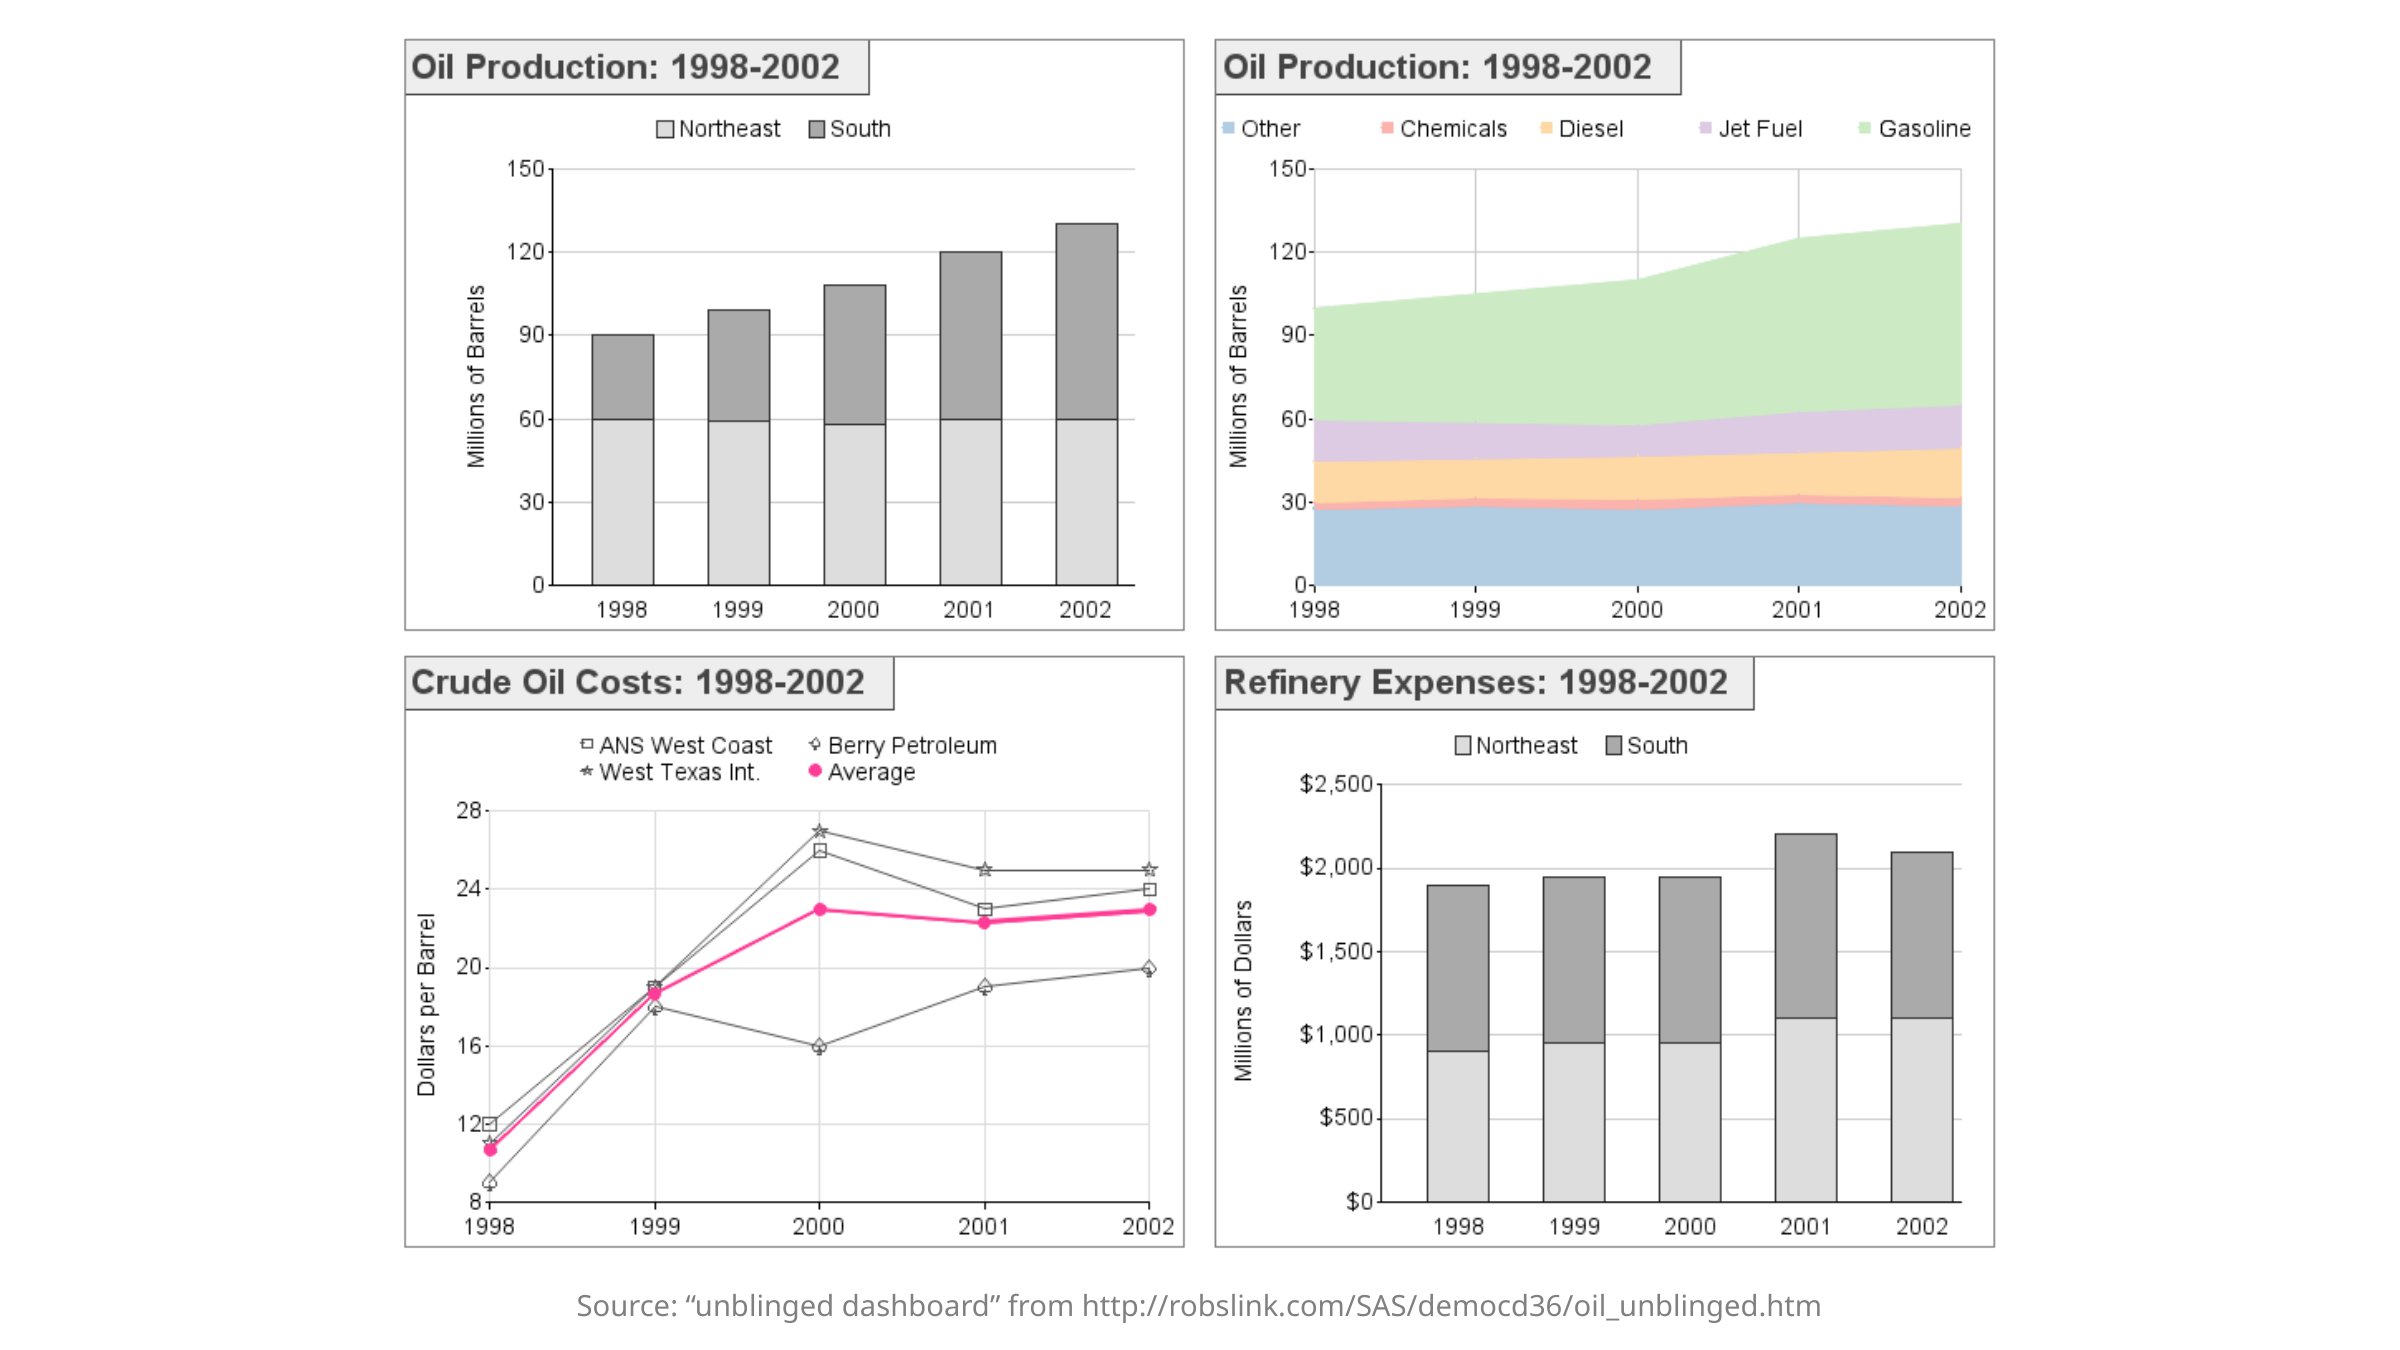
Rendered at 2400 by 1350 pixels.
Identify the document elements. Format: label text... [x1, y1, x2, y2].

text_box Source: “unblinged dashboard” from http://robslink.com/SAS/democd36/oil_unblinged.htm [299, 1279, 2100, 1330]
picture [392, 26, 2007, 1263]
